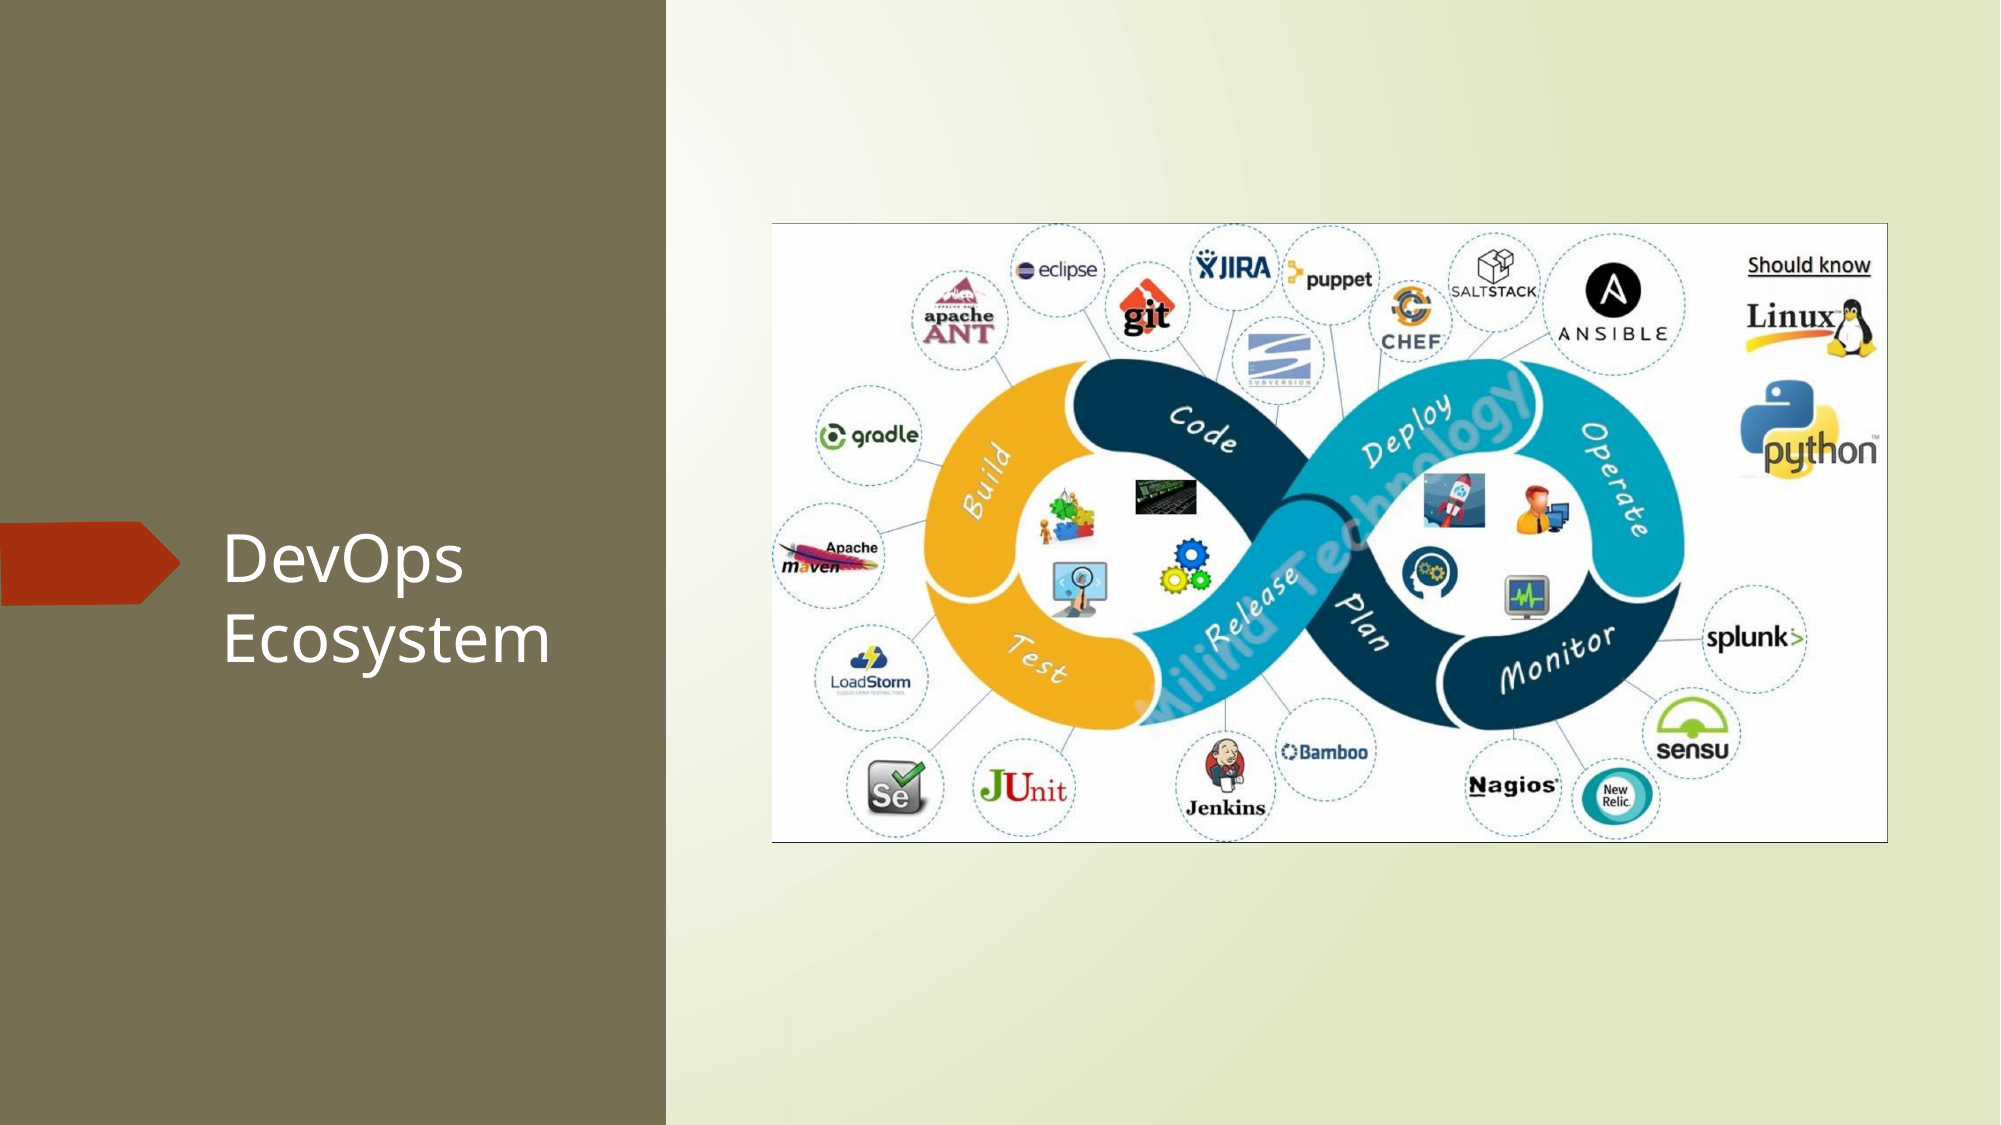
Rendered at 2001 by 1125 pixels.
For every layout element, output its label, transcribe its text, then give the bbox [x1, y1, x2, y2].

text_box [785, 0, 2000, 1125]
text_box [0, 0, 667, 1125]
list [771, 223, 1888, 843]
title DevOps Ecosystem [206, 508, 610, 1006]
text_box [0, 521, 181, 606]
